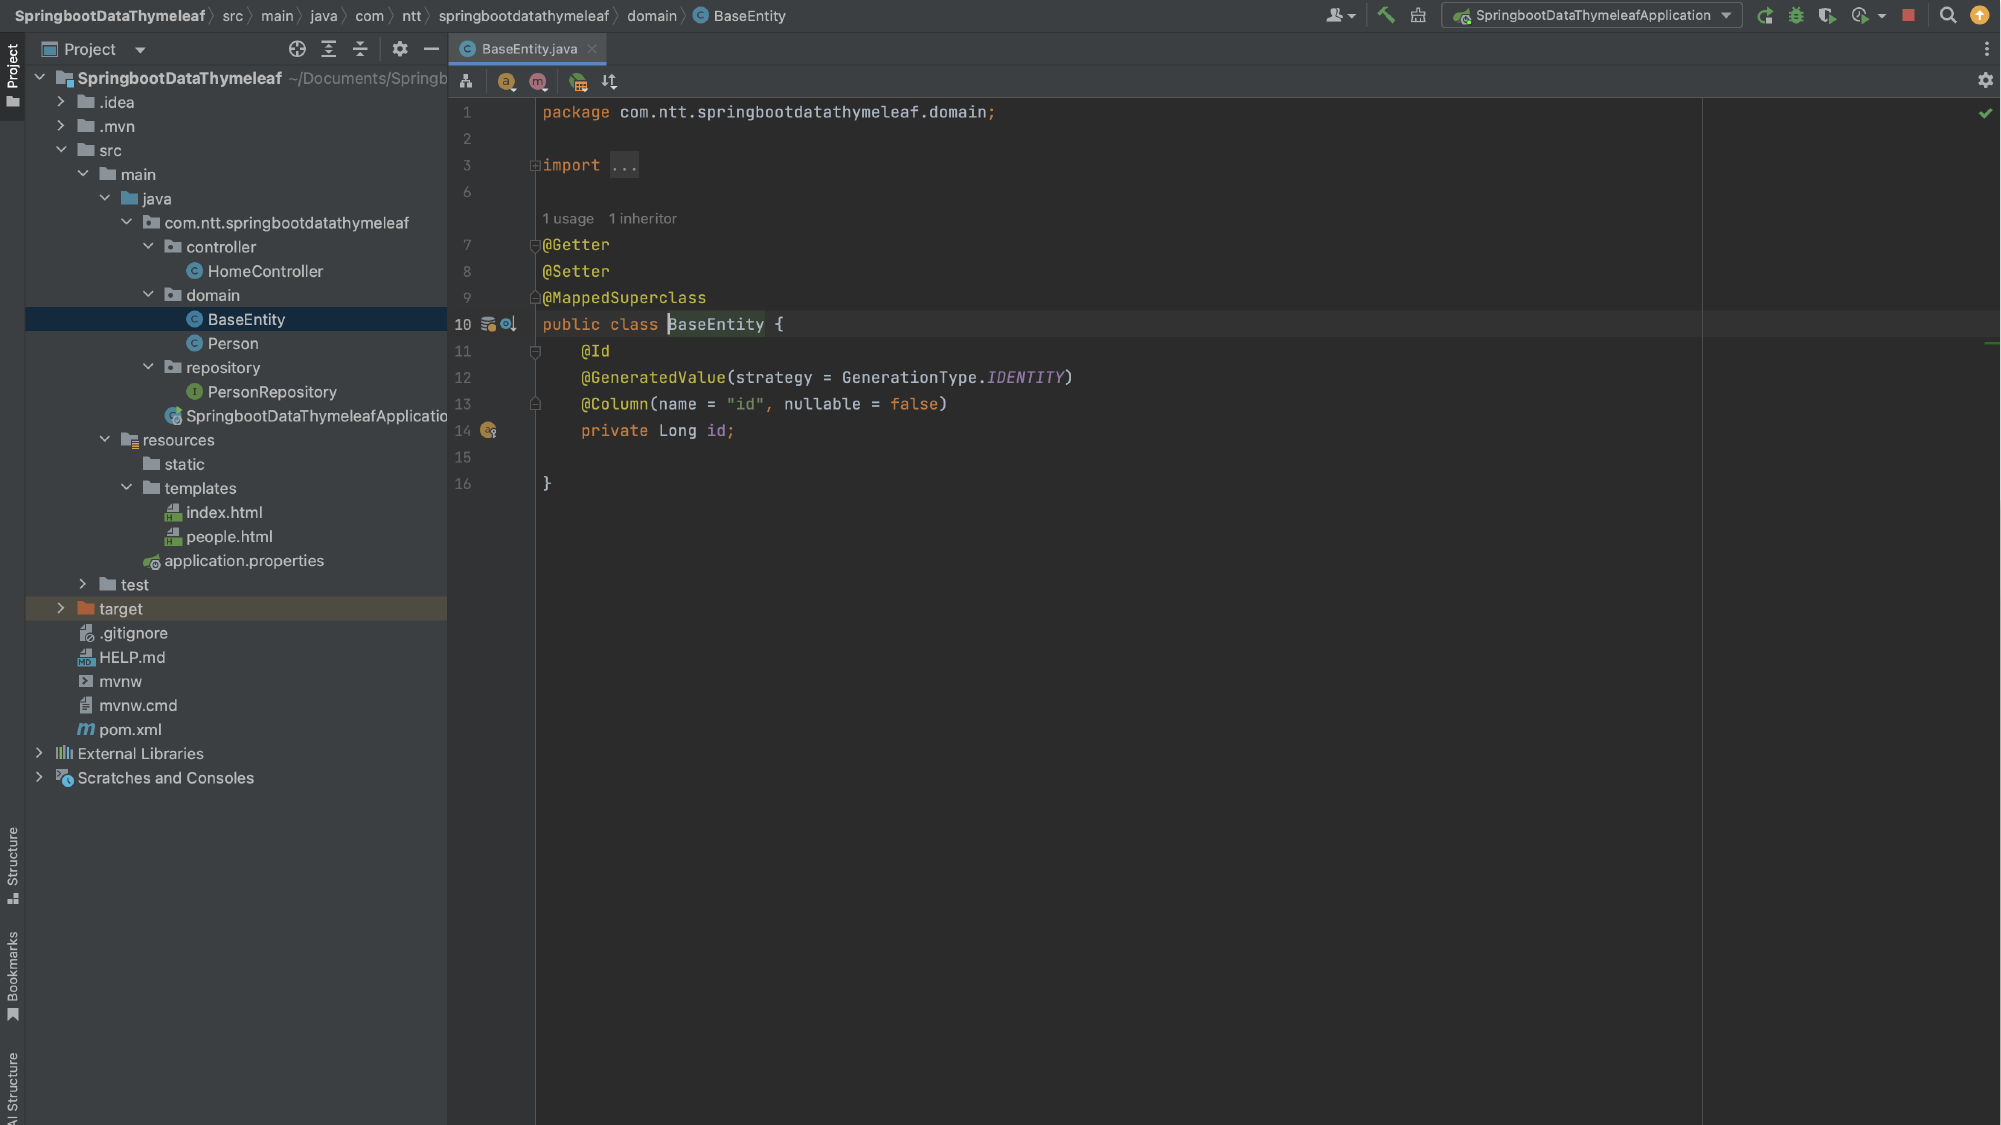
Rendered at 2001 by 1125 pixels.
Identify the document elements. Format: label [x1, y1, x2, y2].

list [0, 0, 2000, 1125]
